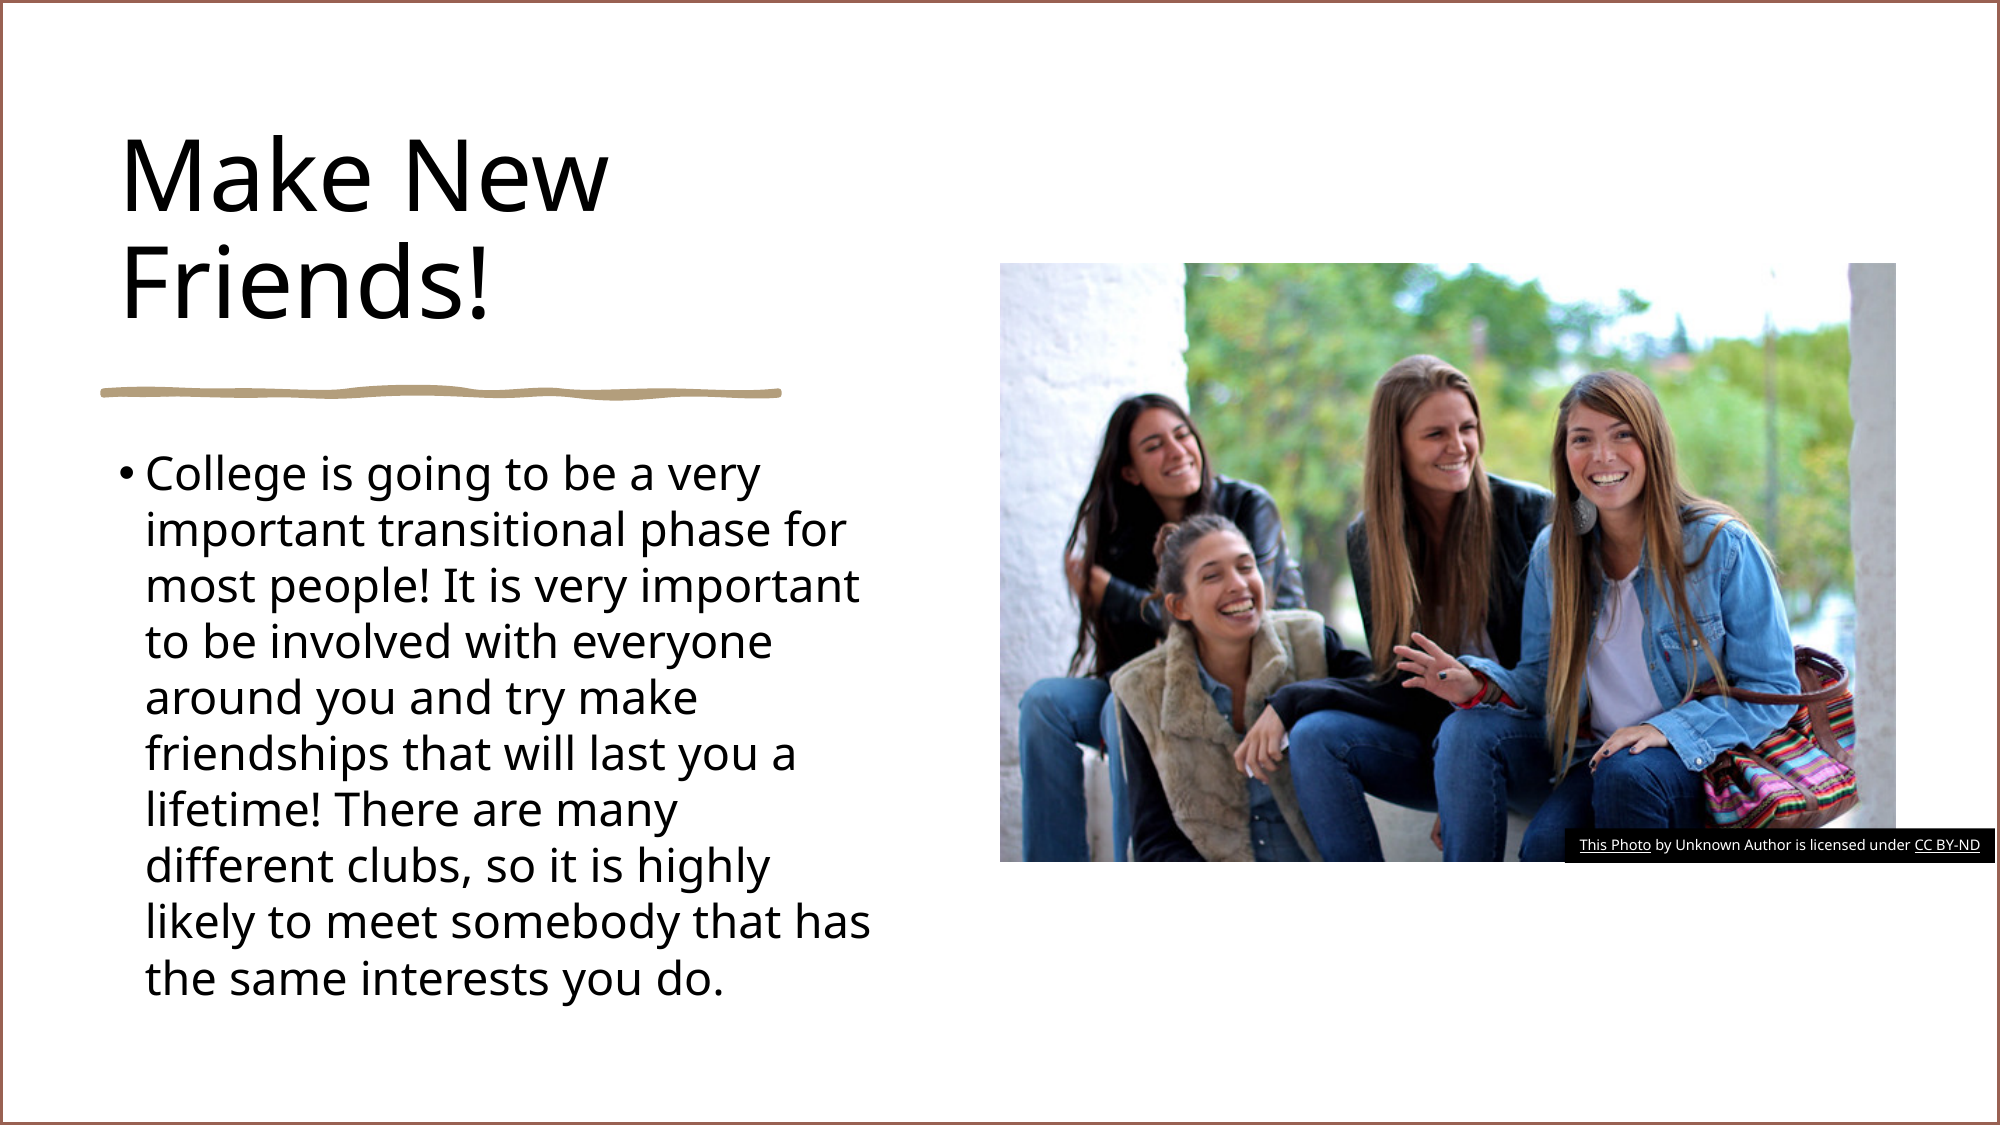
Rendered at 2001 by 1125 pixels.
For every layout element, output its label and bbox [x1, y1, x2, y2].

text_box [0, 0, 2000, 1125]
picture [1000, 263, 1896, 862]
